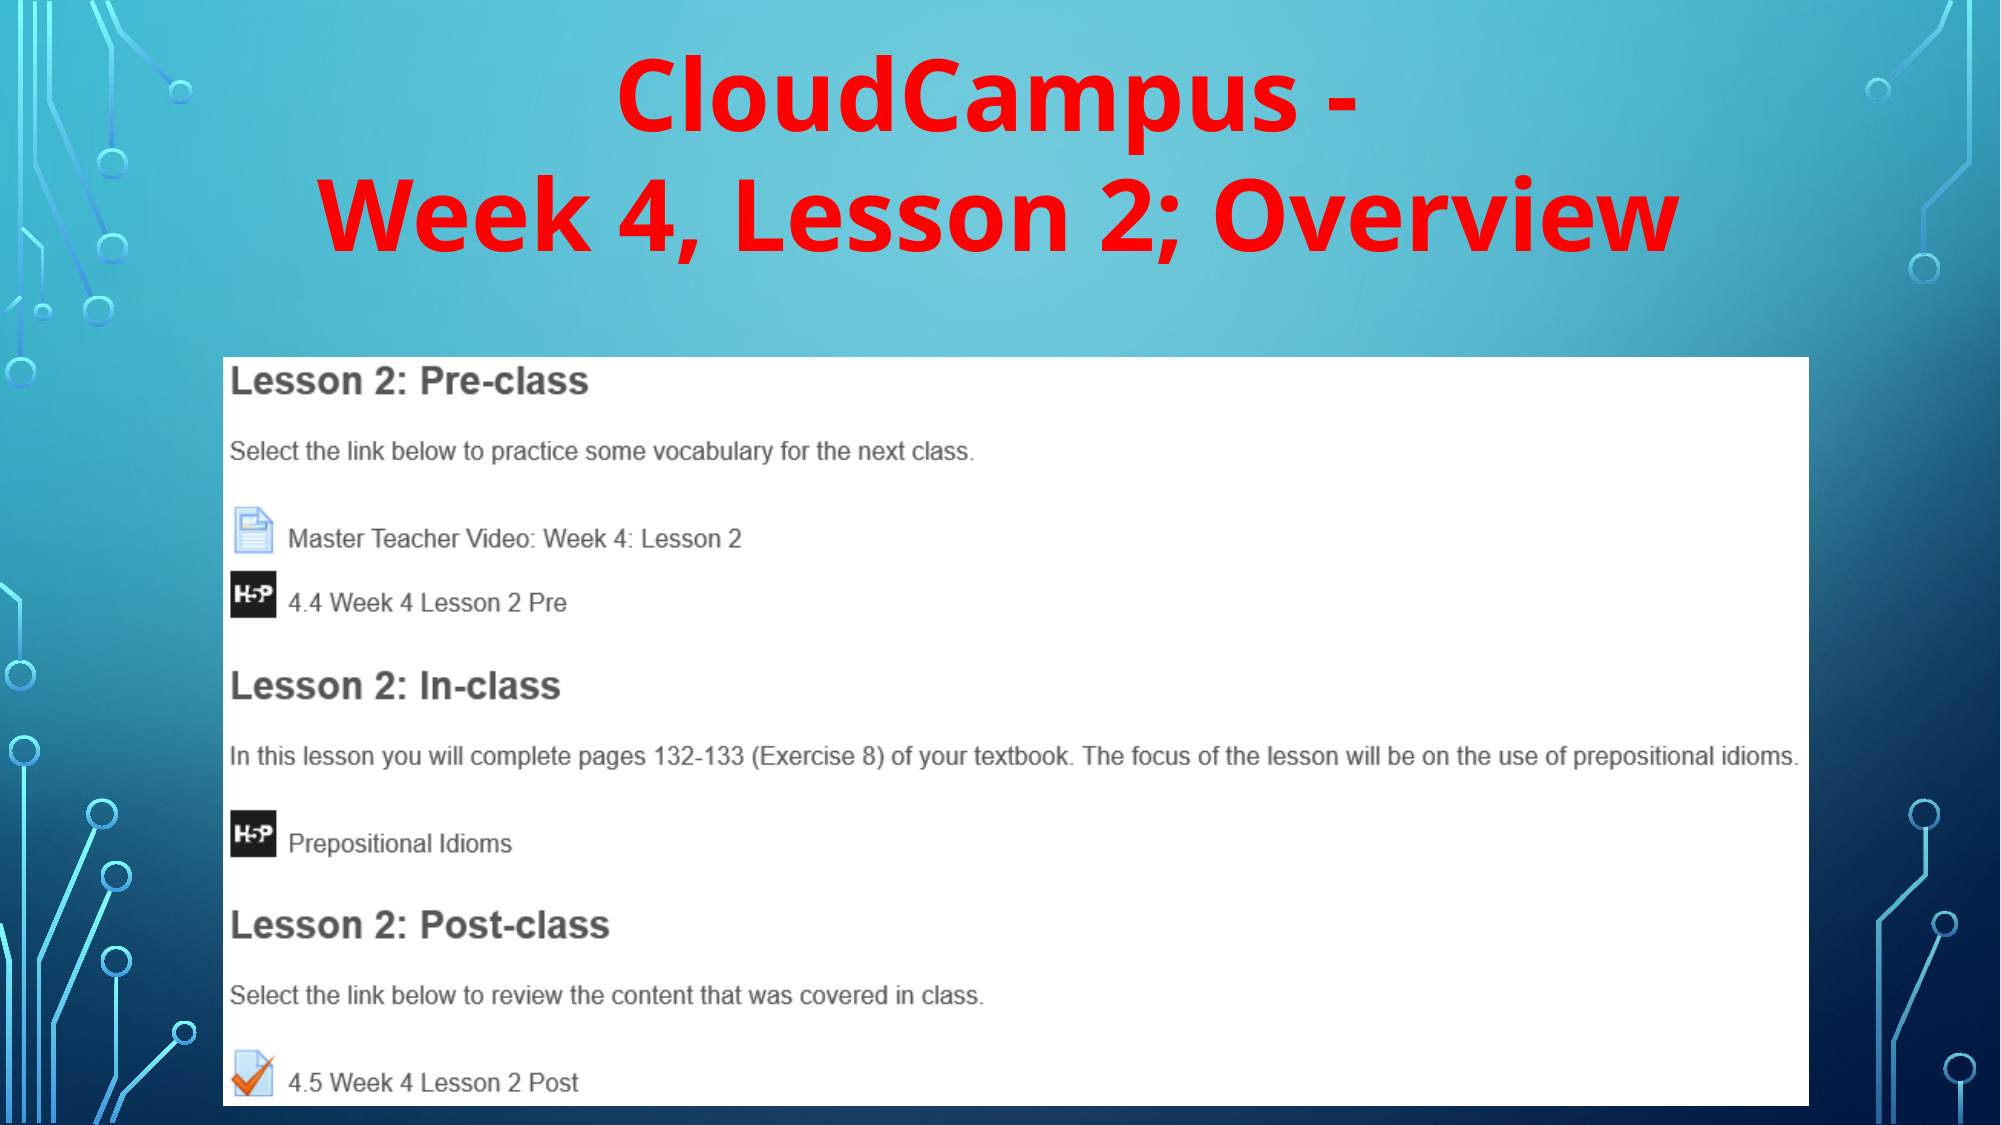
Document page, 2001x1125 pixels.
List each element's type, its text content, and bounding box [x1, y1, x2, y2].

text_box CloudCampus - Week 4, Lesson 2; Overview [191, 24, 1809, 279]
picture [223, 357, 1809, 1107]
